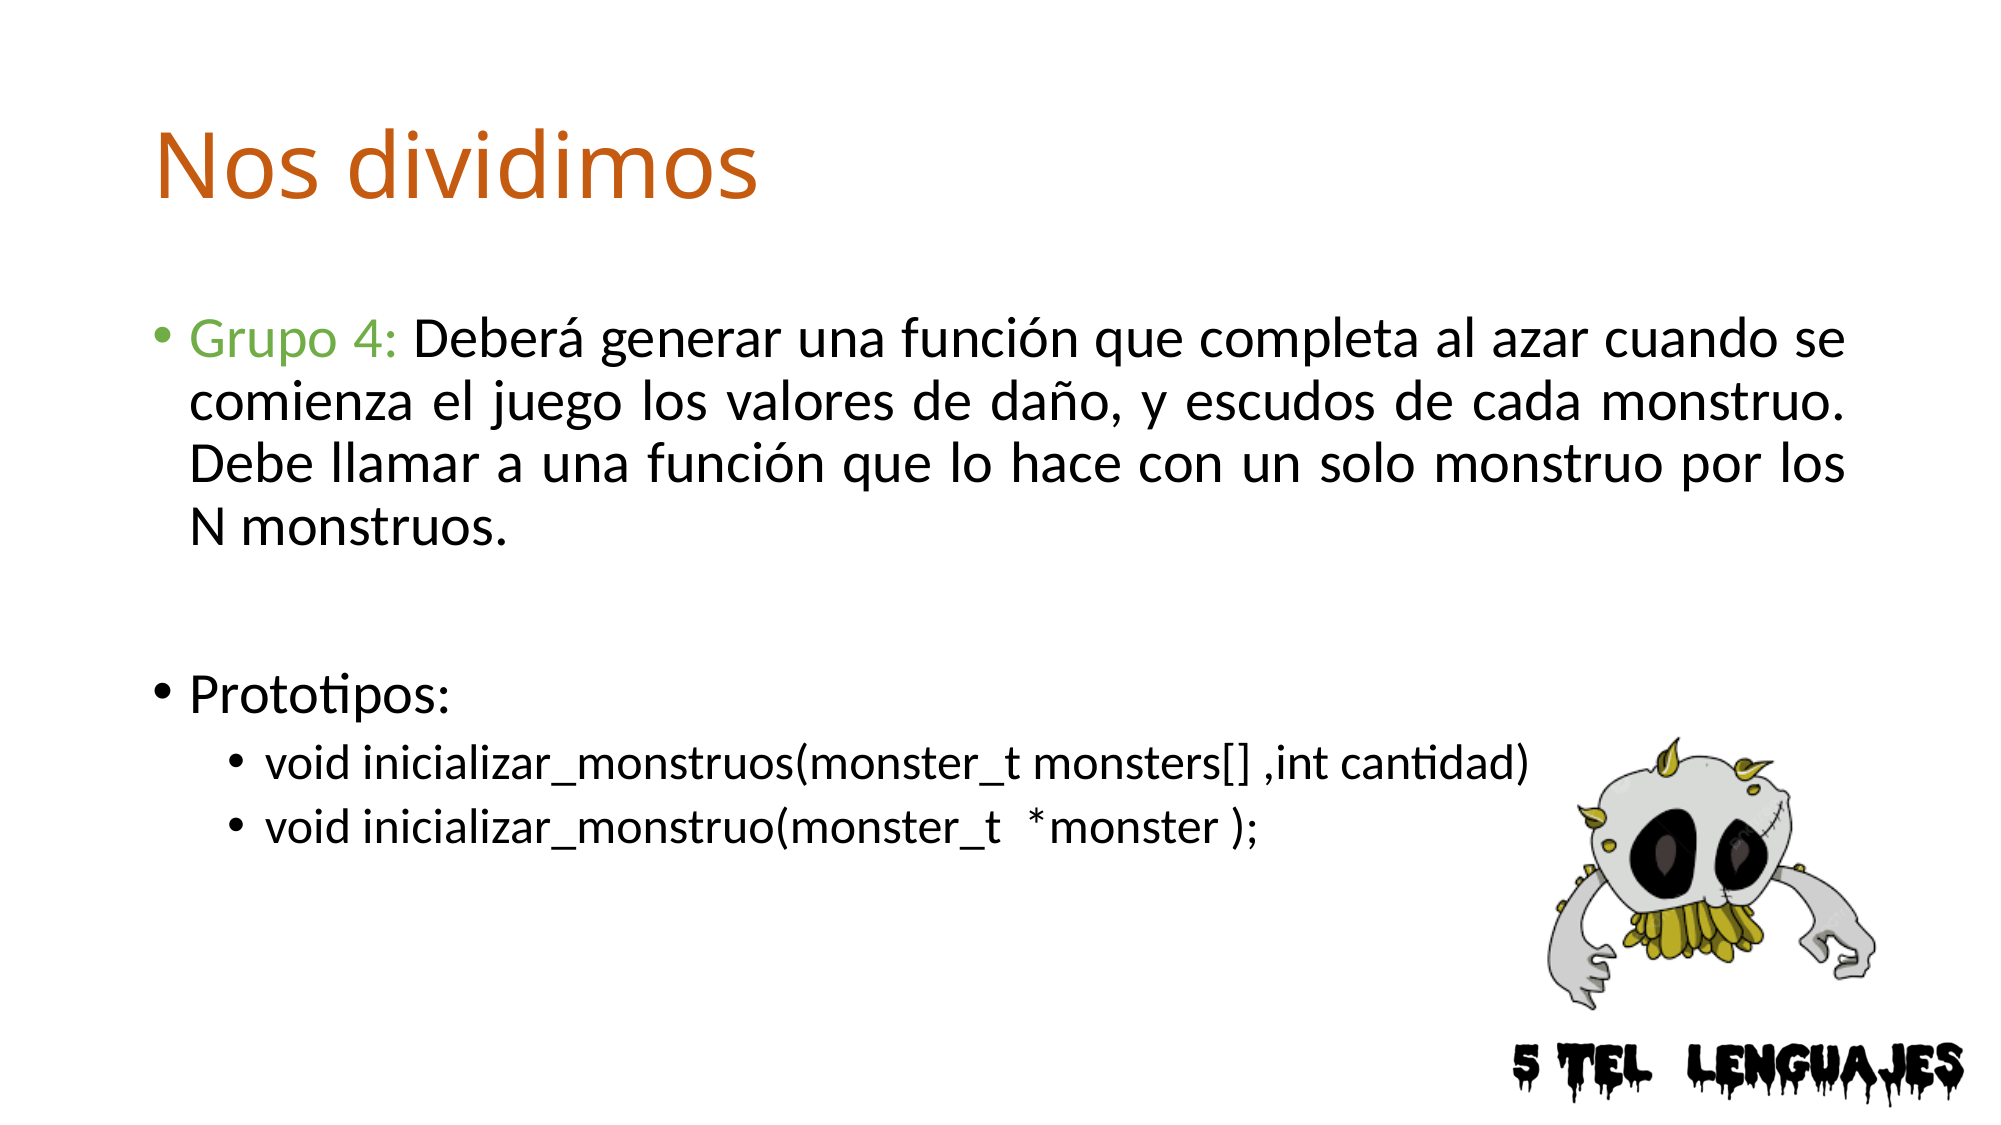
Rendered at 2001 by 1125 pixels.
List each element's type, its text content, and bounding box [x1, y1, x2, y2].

list Grupo 4: Deberá generar una función que completa al azar cuando se comienza el juego los valores de daño, y escudos de cada monstruo. Debe llamar a una función que lo hace con un solo monstruo por los N monstruos. Prototipos: void inicializar_monstruos(monster_t monsters[] ,int cantidad); void inicializar_monstruo(monster_t *monster ); [137, 299, 1863, 1014]
title Nos dividimos [137, 59, 1863, 278]
picture [1497, 695, 1984, 1108]
